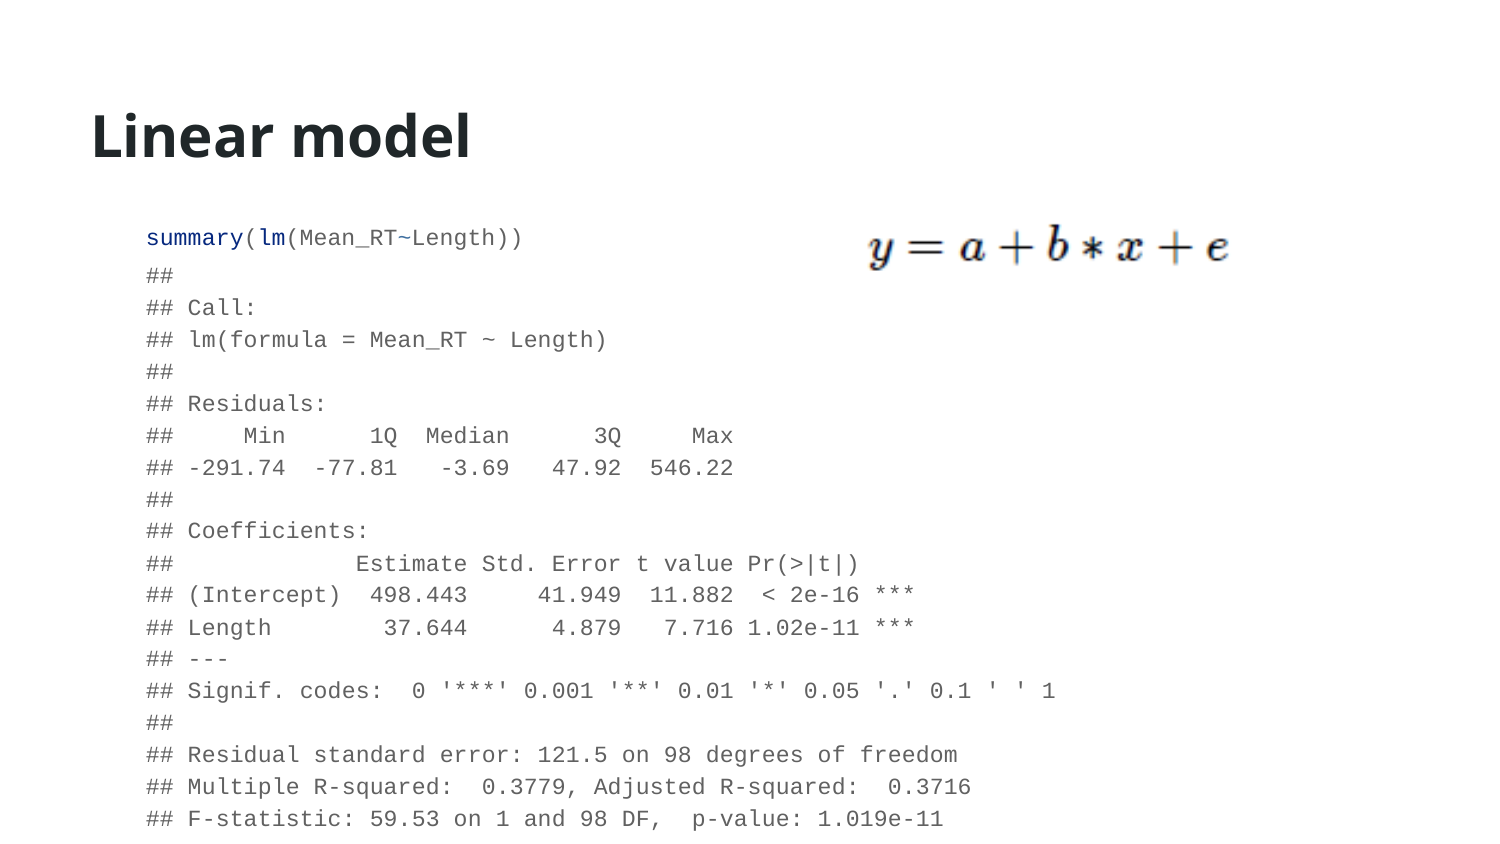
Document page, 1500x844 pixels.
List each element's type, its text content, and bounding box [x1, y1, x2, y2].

list summary(lm(Mean_RT~Length)) ## ## Call: ## lm(formula = Mean_RT ~ Length) ## ## Residuals: ## Min 1Q Median 3Q Max ## -291.74 -77.81 -3.69 47.92 546.22 ## ## Coefficients: ## Estimate Std. Error t value Pr(>|t|) ## (Intercept) 498.443 41.949 11.882 < 2e-16 *** ## Length 37.644 4.879 7.716 1.02e-11 *** ## --- ## Signif. codes: 0 '***' 0.001 '**' 0.01 '*' 0.05 '.' 0.1 ' ' 1 ## ## Residual standard error: 121.5 on 98 degrees of freedom ## Multiple R-squared: 0.3779, Adjusted R-squared: 0.3716 ## F-statistic: 59.53 on 1 and 98 DF, p-value: 1.019e-11 [75, 176, 1452, 844]
picture [840, 205, 1298, 295]
title Linear model [75, 33, 569, 177]
